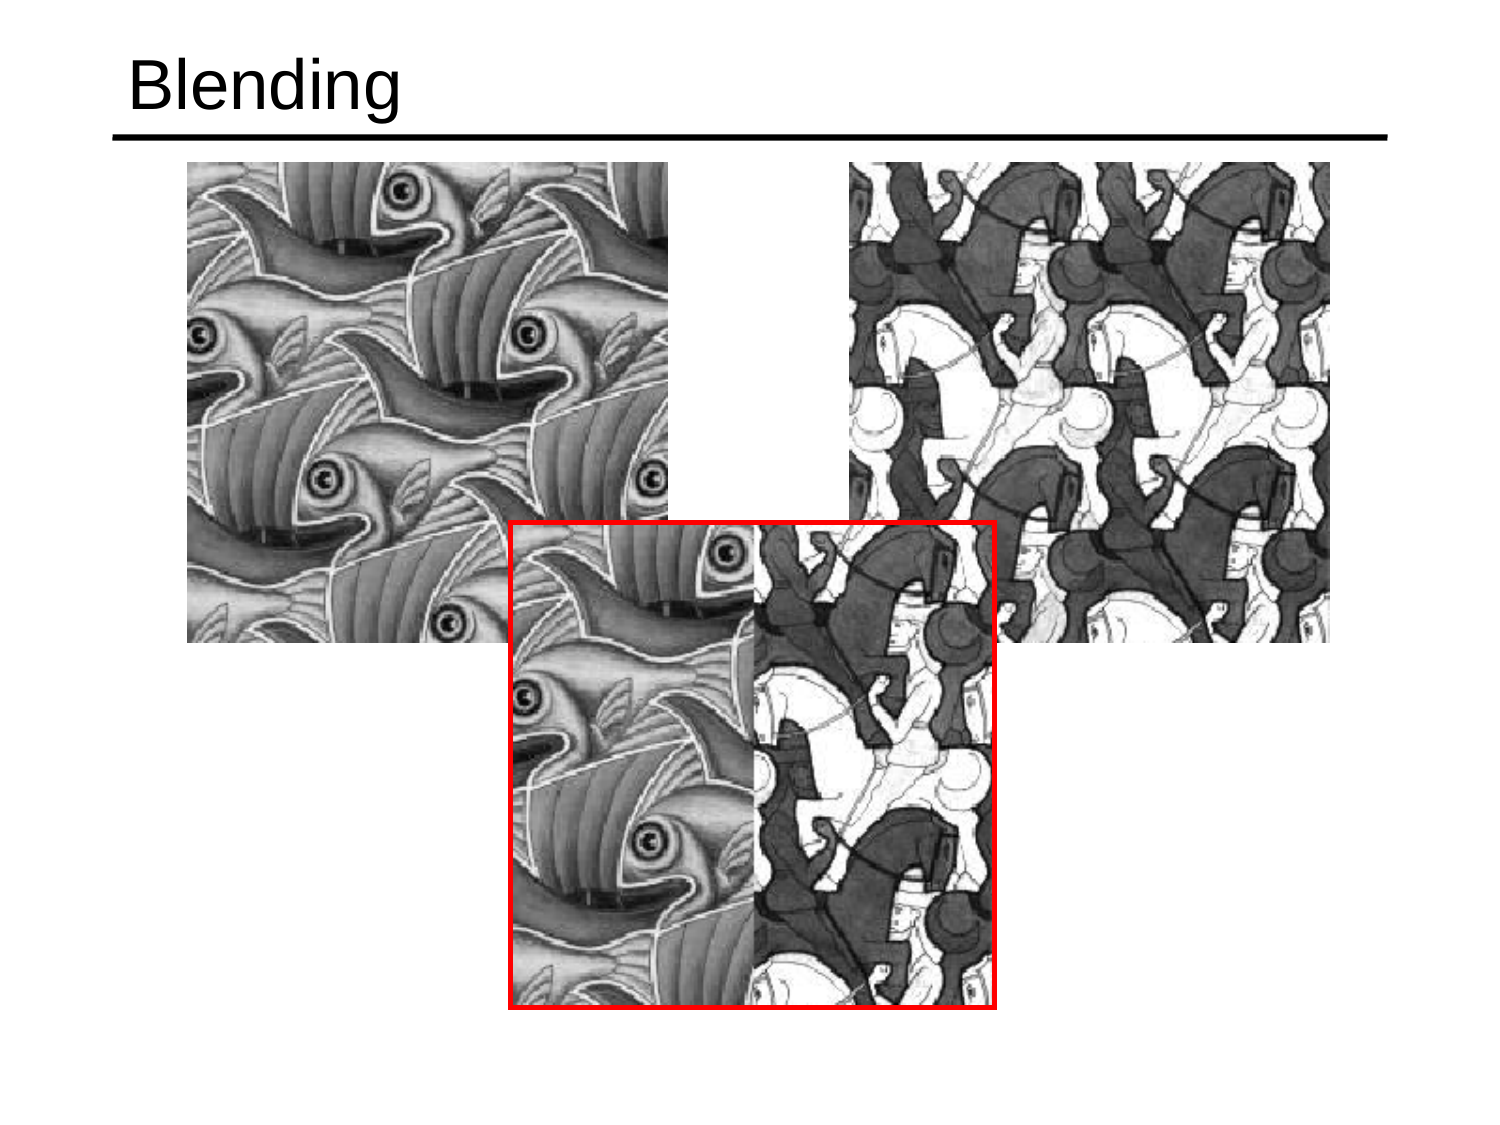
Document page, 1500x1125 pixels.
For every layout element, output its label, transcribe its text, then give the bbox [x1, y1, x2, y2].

picture [187, 162, 1331, 1006]
title Blending [112, 12, 1388, 150]
